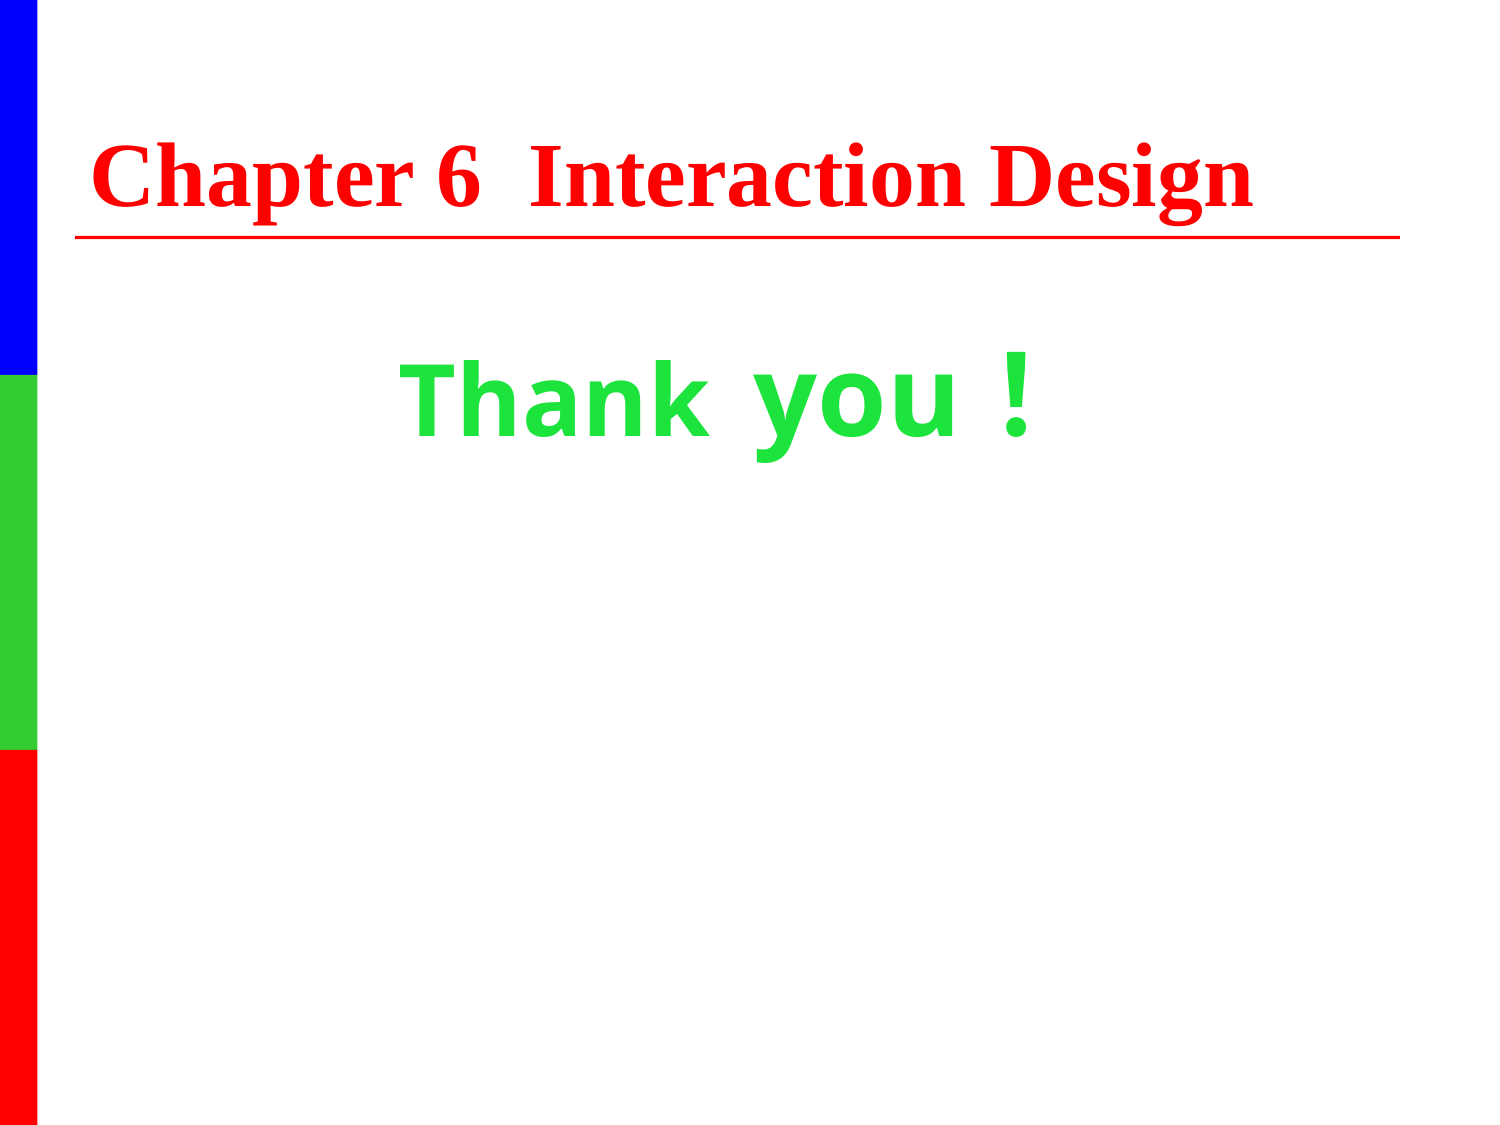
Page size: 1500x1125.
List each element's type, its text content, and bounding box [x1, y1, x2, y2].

title Chapter 6 Interaction Design [74, 45, 1426, 233]
list Thank you！ [74, 262, 1426, 1006]
